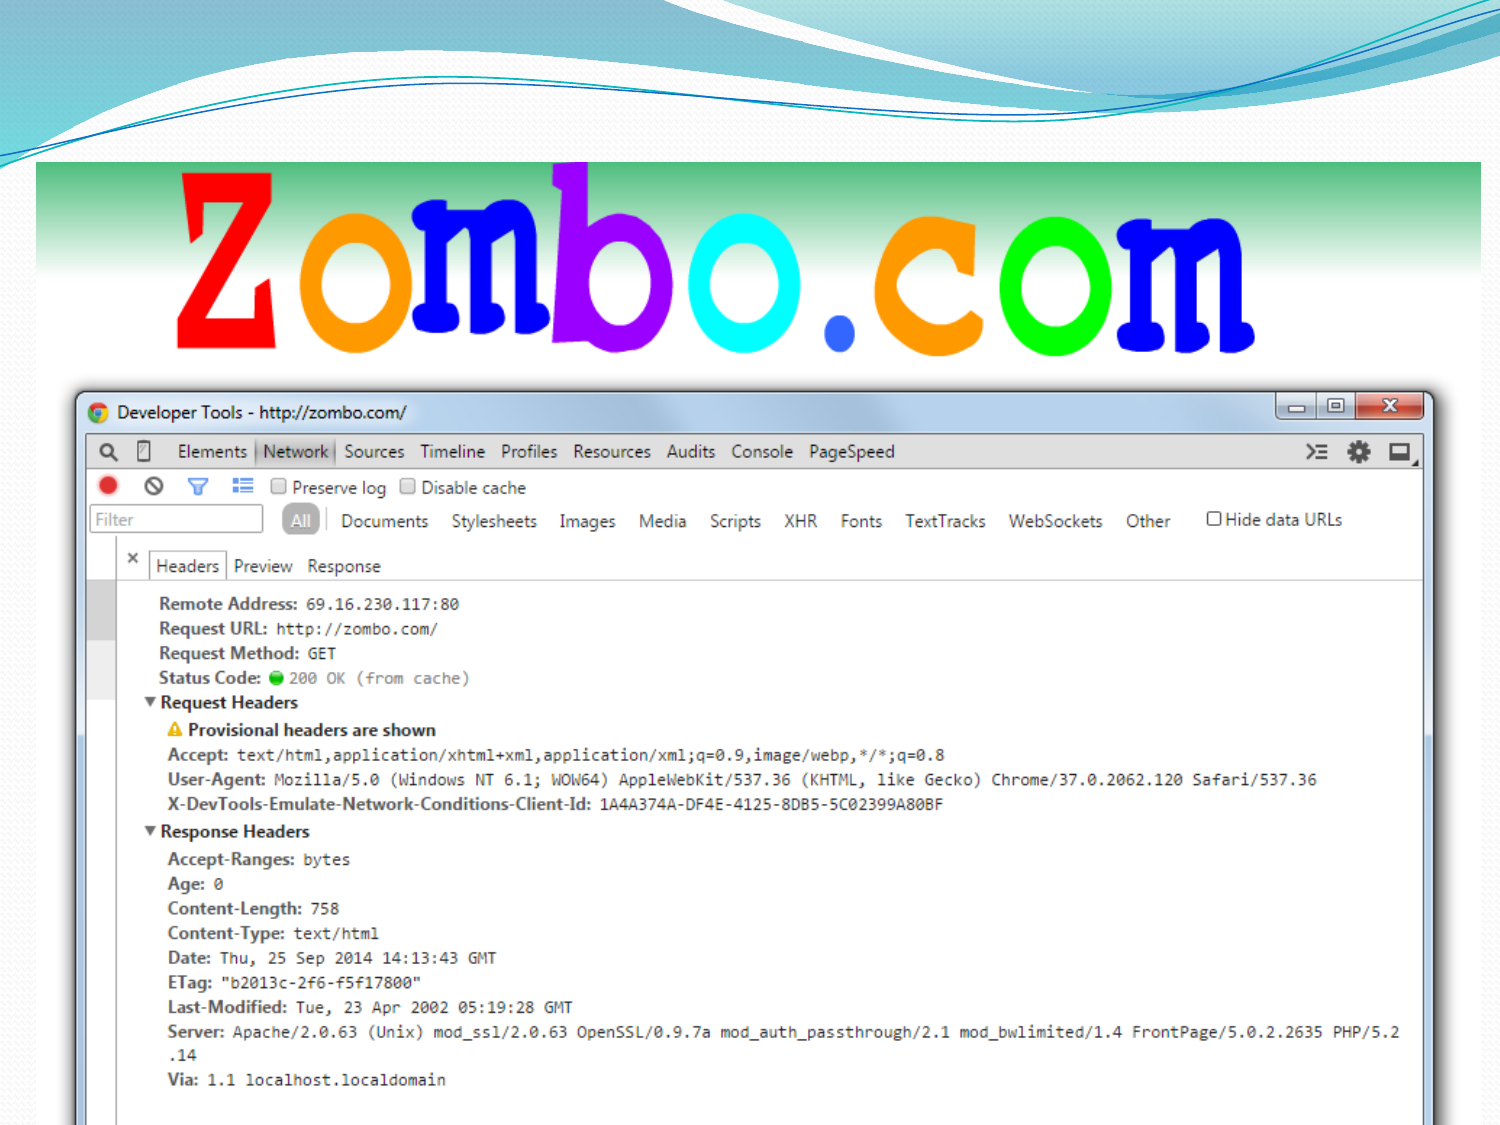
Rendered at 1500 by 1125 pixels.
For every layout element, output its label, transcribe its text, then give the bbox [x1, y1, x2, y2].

title What is a server [75, 115, 1425, 161]
picture [36, 162, 1482, 1125]
